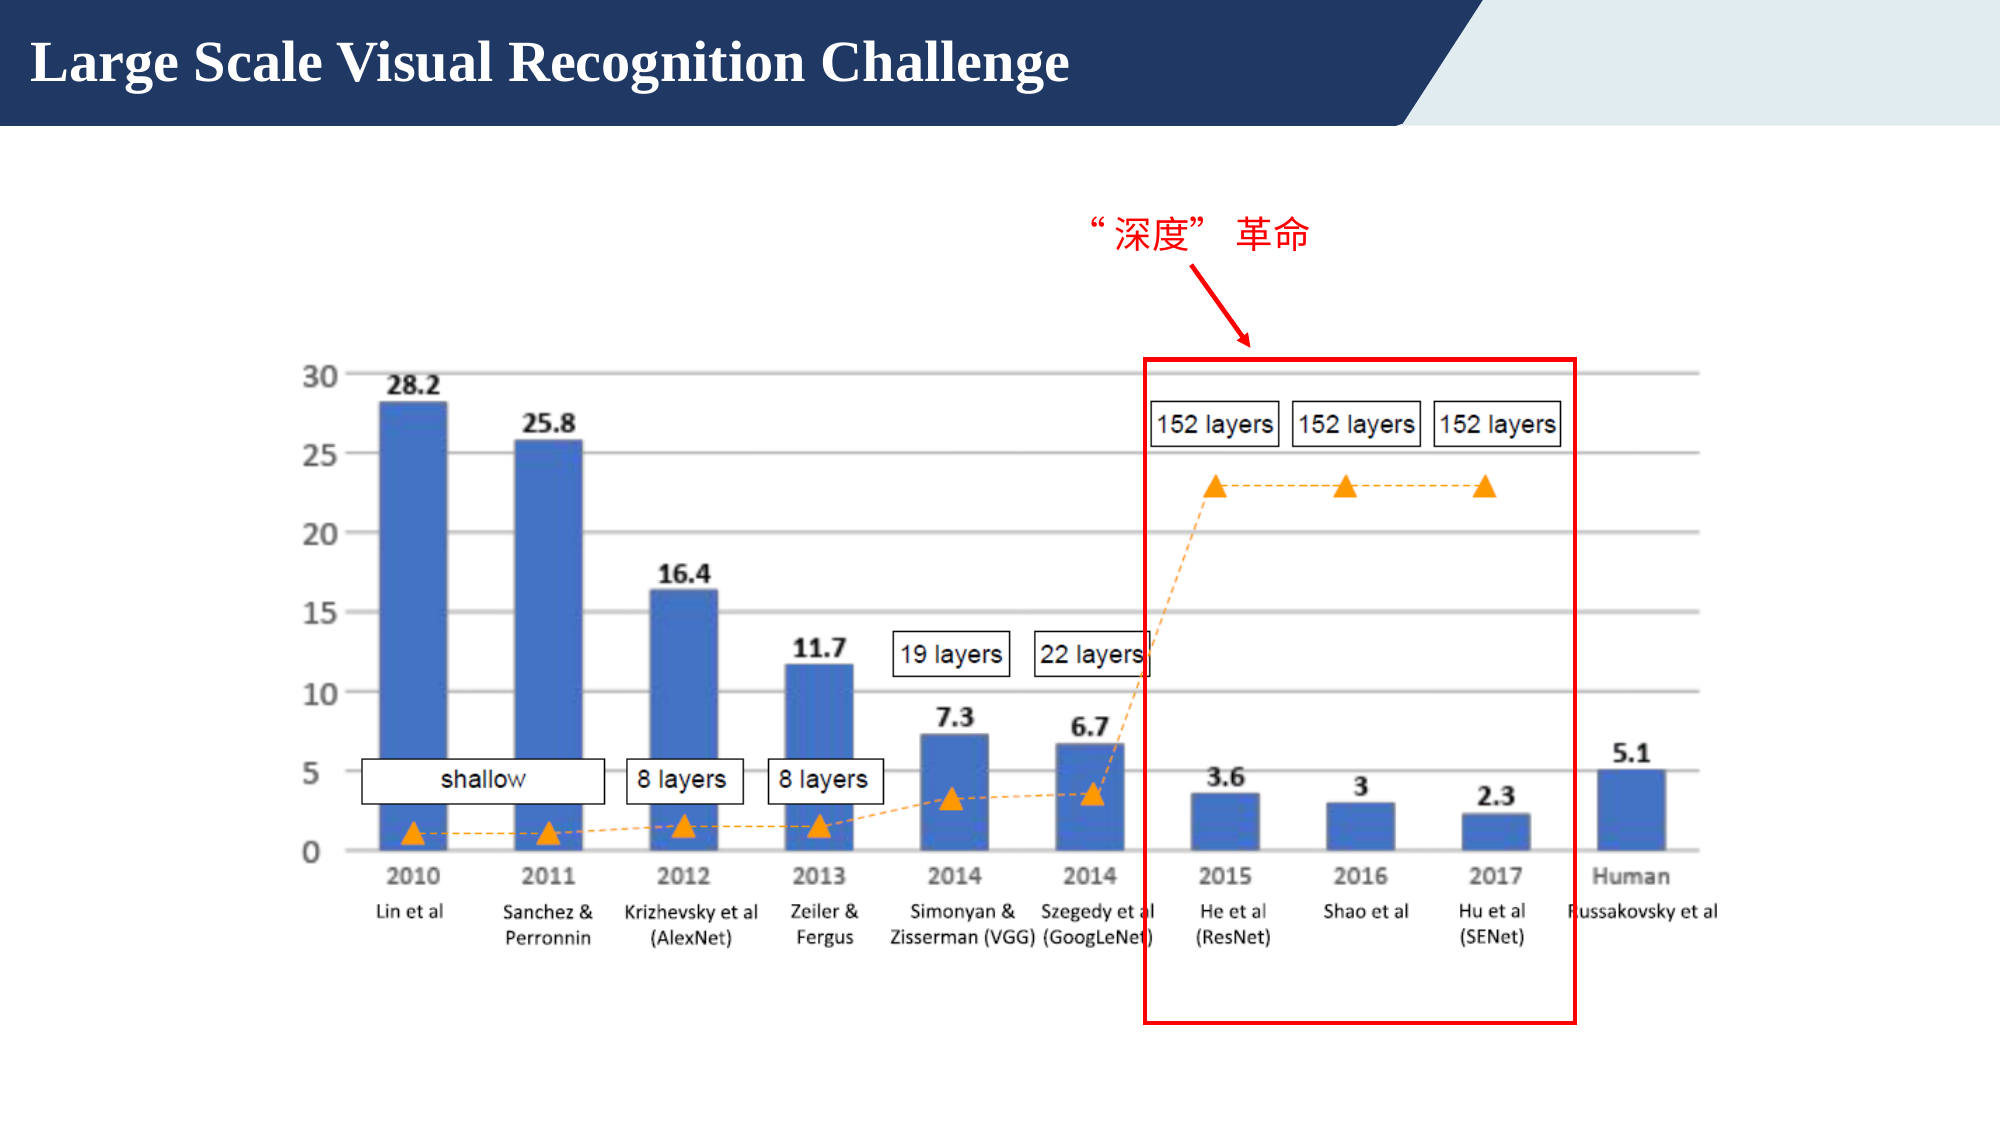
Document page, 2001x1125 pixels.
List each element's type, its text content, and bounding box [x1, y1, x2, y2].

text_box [1191, 264, 1251, 348]
picture [269, 335, 1731, 976]
text_box “深度” 革命 [1053, 204, 1367, 264]
text_box [1144, 976, 1576, 1024]
title Large Scale Visual Recognition Challenge [15, 0, 1741, 172]
